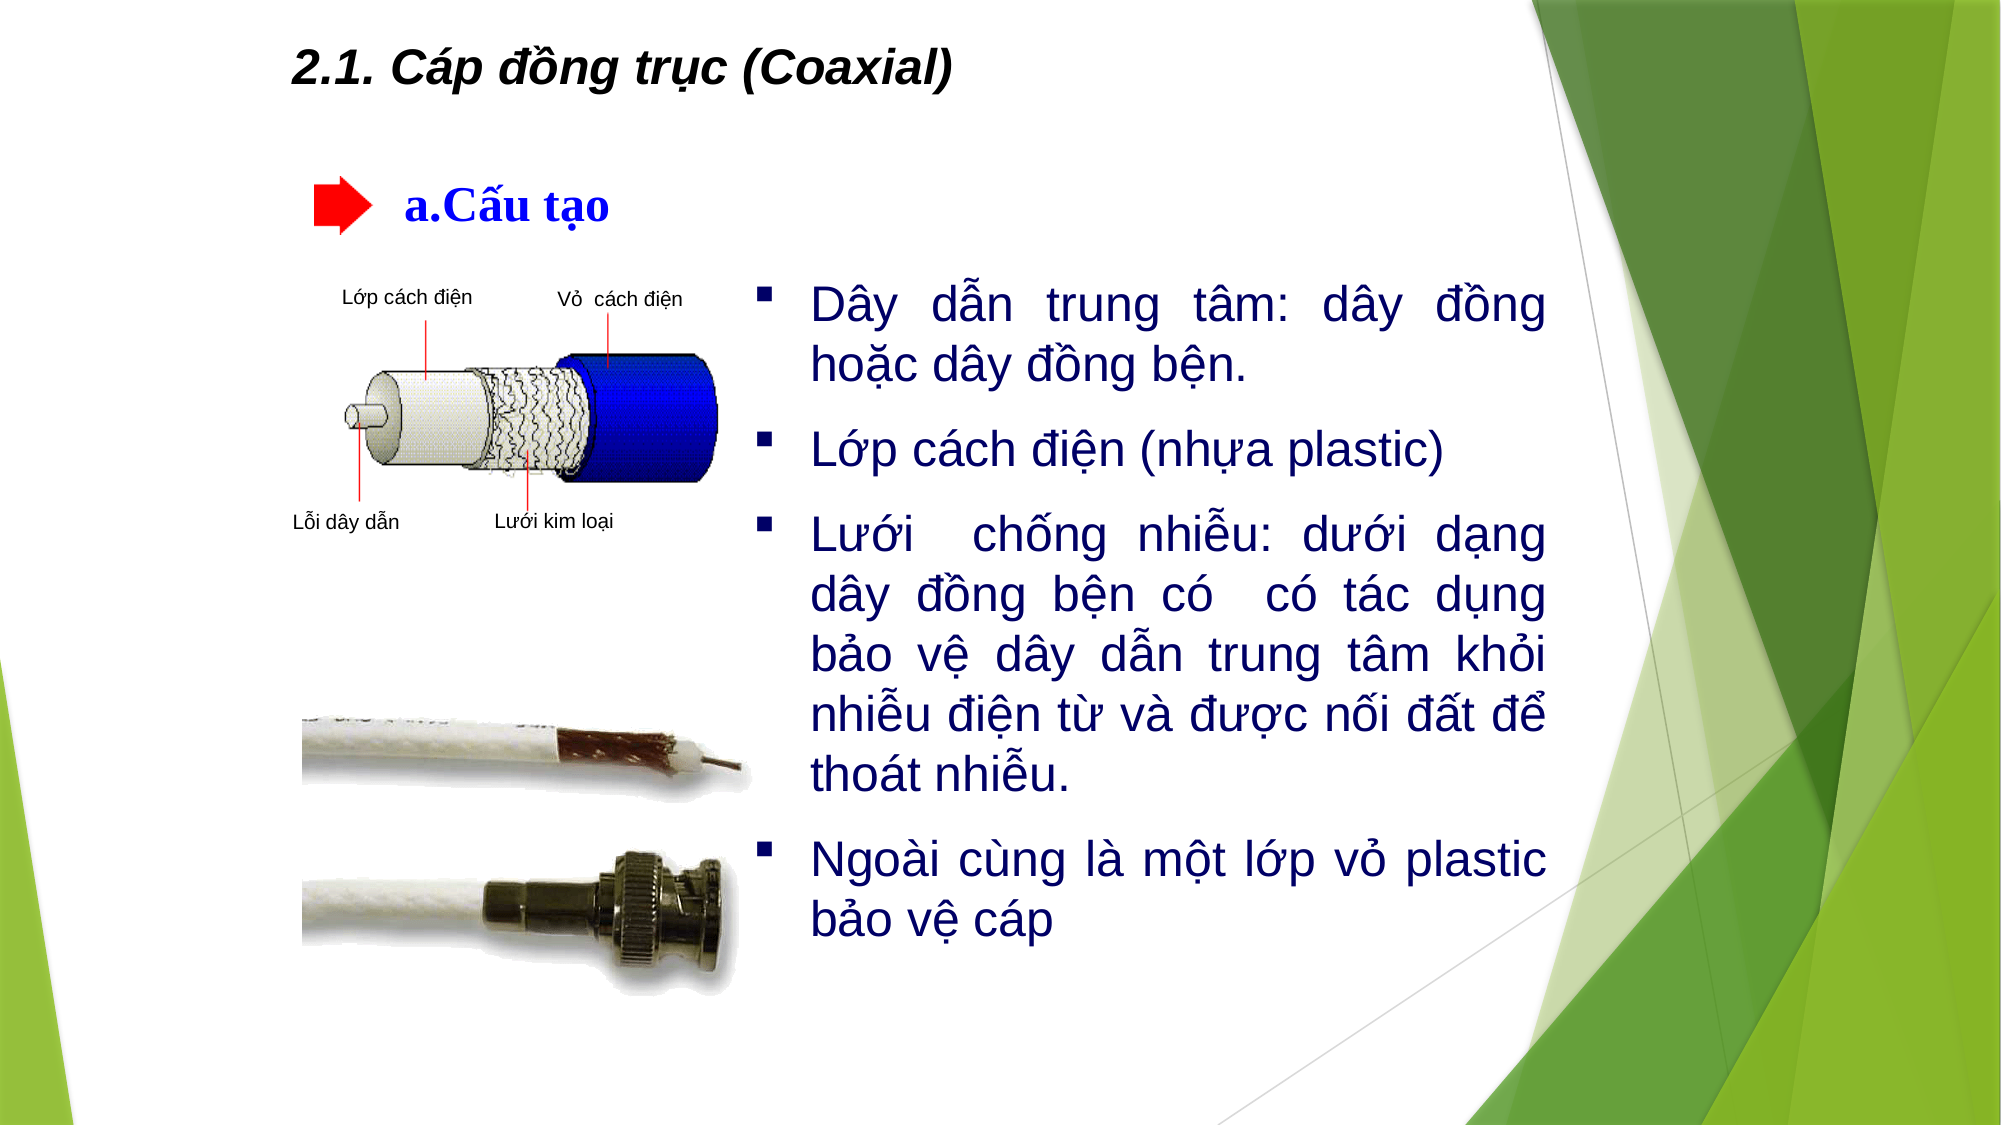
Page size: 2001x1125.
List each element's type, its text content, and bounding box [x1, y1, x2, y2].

text_box 2.1. Cáp đồng trục (Coaxial) [277, 27, 1324, 102]
text_box Dây dẫn trung tâm: dây đồng hoặc dây đồng bện. Lớp cách điện (nhựa plastic) Lưới chống nhiễu: dưới dạng dây đồng bện có có tác dụng bảo vệ dây dẫn trung tâm khỏi nhiễu điện từ và được nối đất để thoát nhiễu. Ngoài cùng là một lớp vỏ plastic bảo vệ cáp [738, 263, 1563, 1039]
text_box [1563, 924, 1663, 1001]
text_box a.Cấu tạo [389, 163, 640, 239]
picture [314, 176, 381, 235]
picture [302, 711, 754, 1000]
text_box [277, 275, 839, 631]
text_box [1563, 448, 2000, 519]
